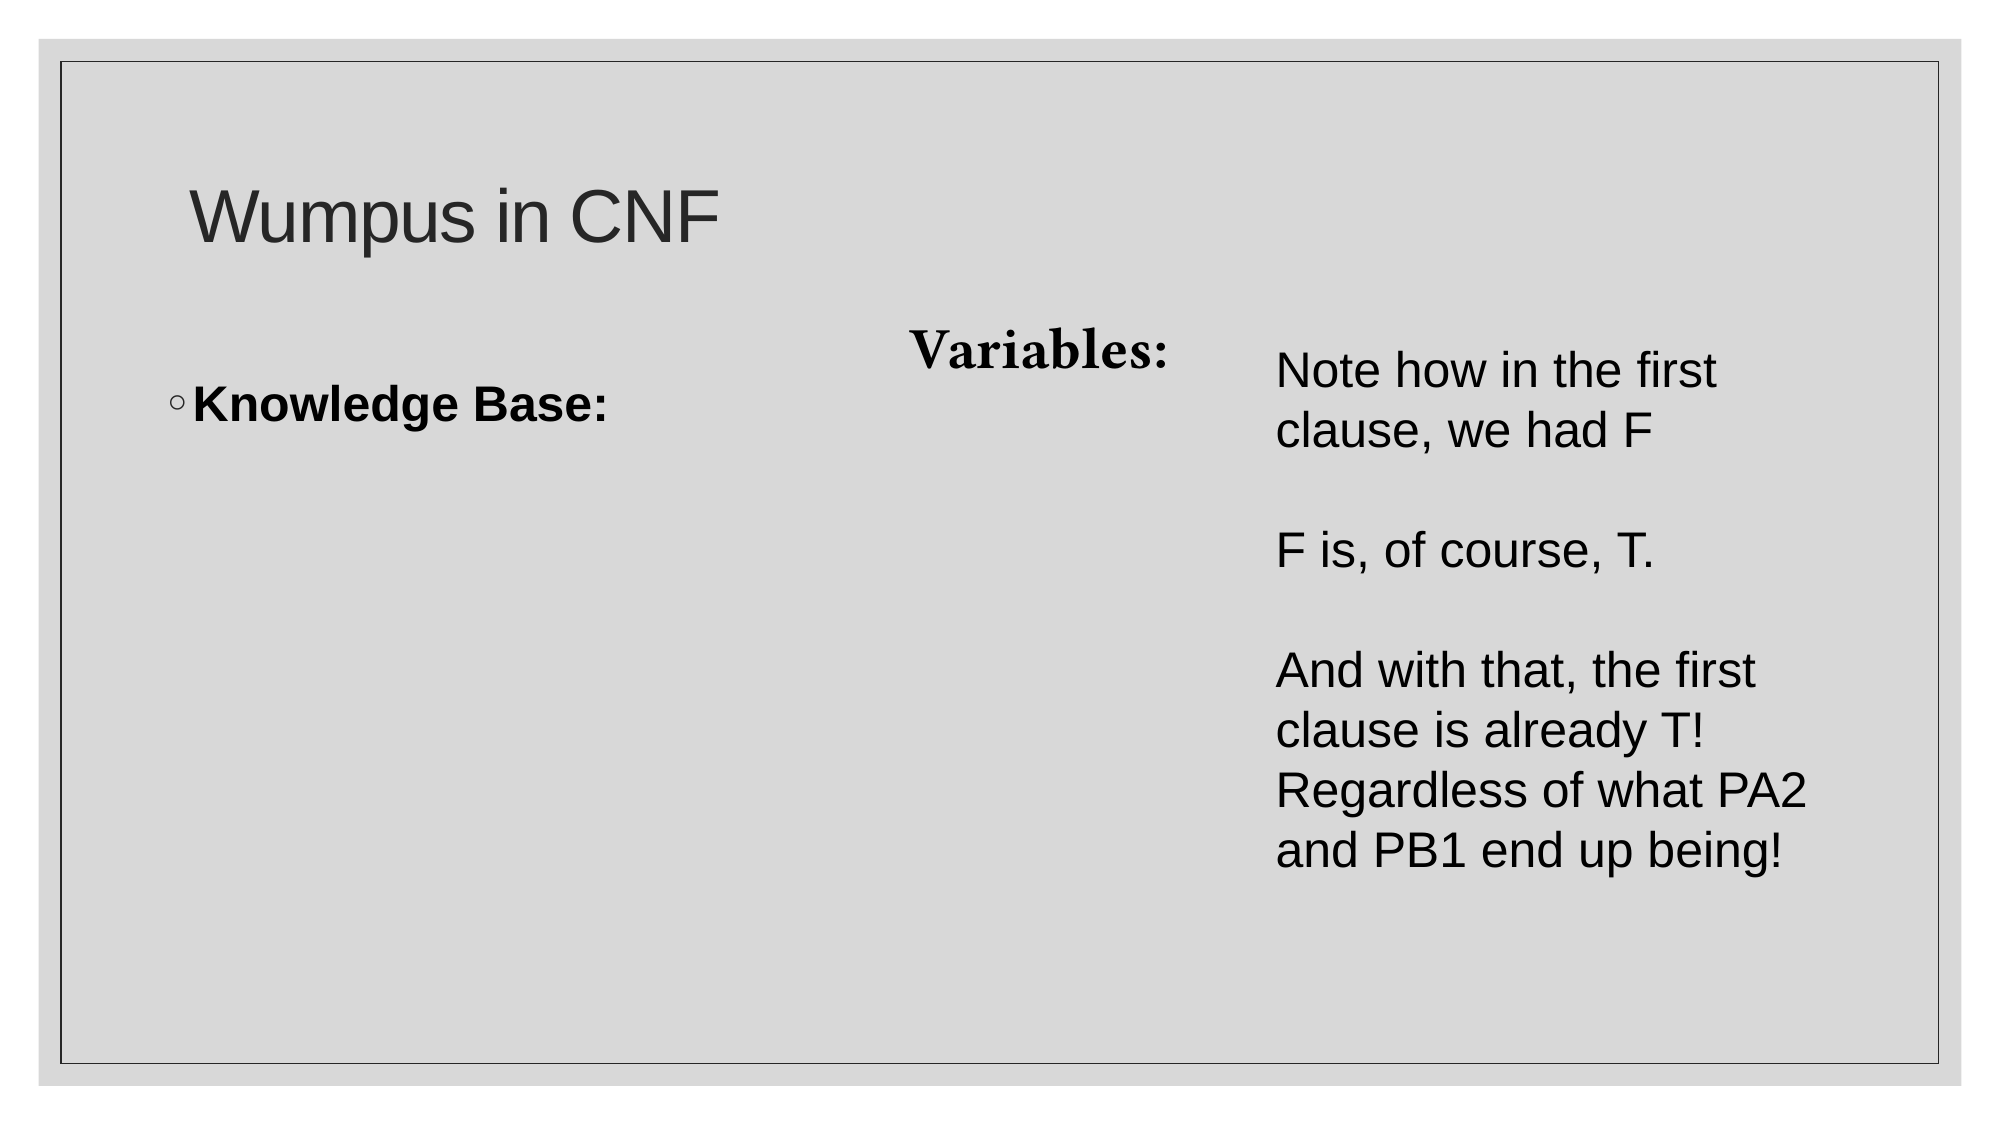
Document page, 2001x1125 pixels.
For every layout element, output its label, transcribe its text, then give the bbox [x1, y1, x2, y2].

title Wumpus in CNF [174, 105, 1825, 331]
